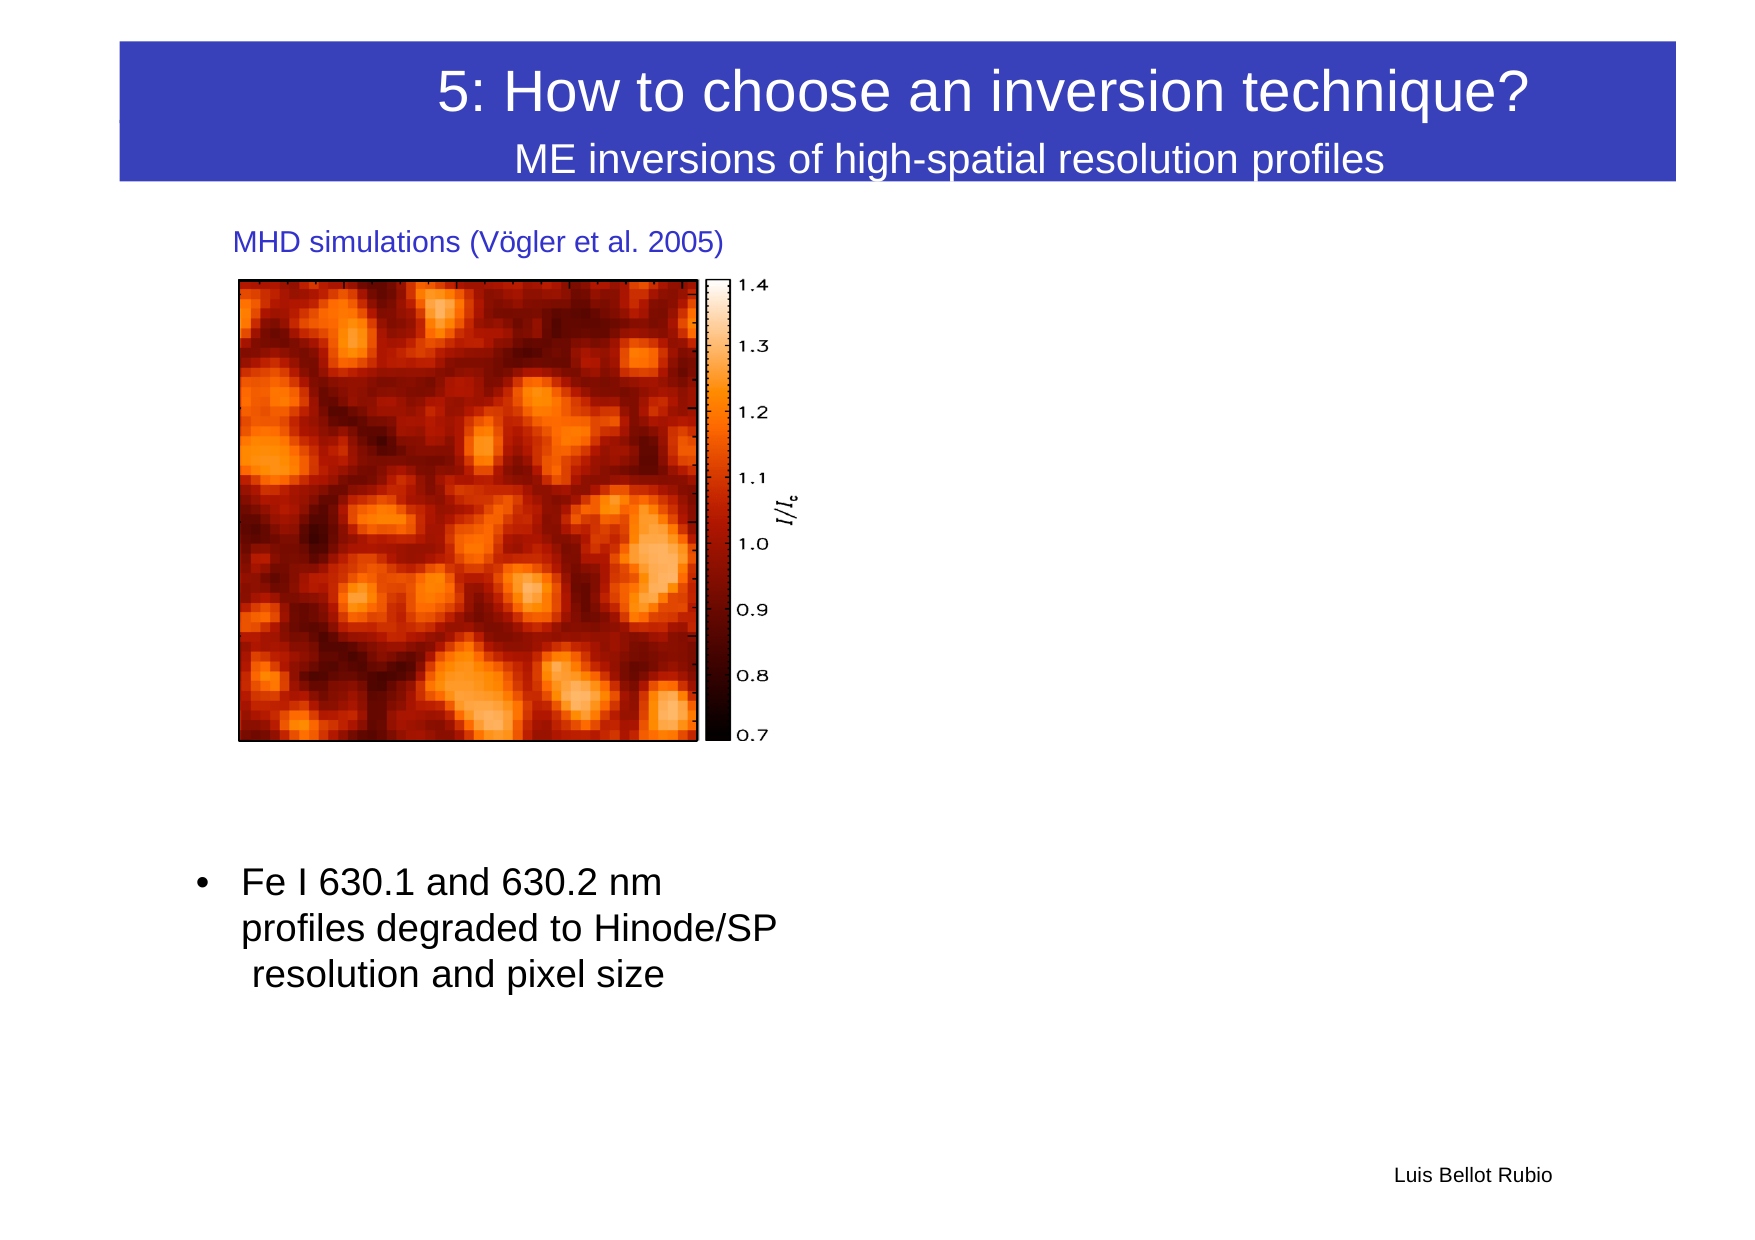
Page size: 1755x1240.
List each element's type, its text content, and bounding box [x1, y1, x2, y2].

text_box [238, 281, 697, 742]
text_box MHD simulations (Vögler et al. 2005) [230, 222, 728, 259]
text_box 5: How to choose an inversion technique? [119, 41, 1676, 124]
text_box ME inversions of high-spatial resolution profiles [119, 124, 1676, 182]
text_box [698, 272, 800, 741]
text_box Luis Bellot Rubio [1392, 1161, 1567, 1187]
text_box • Fe I 630.1 and 630.2 nm profiles degraded to Hinode/SP resolution and pixel size [193, 856, 783, 996]
